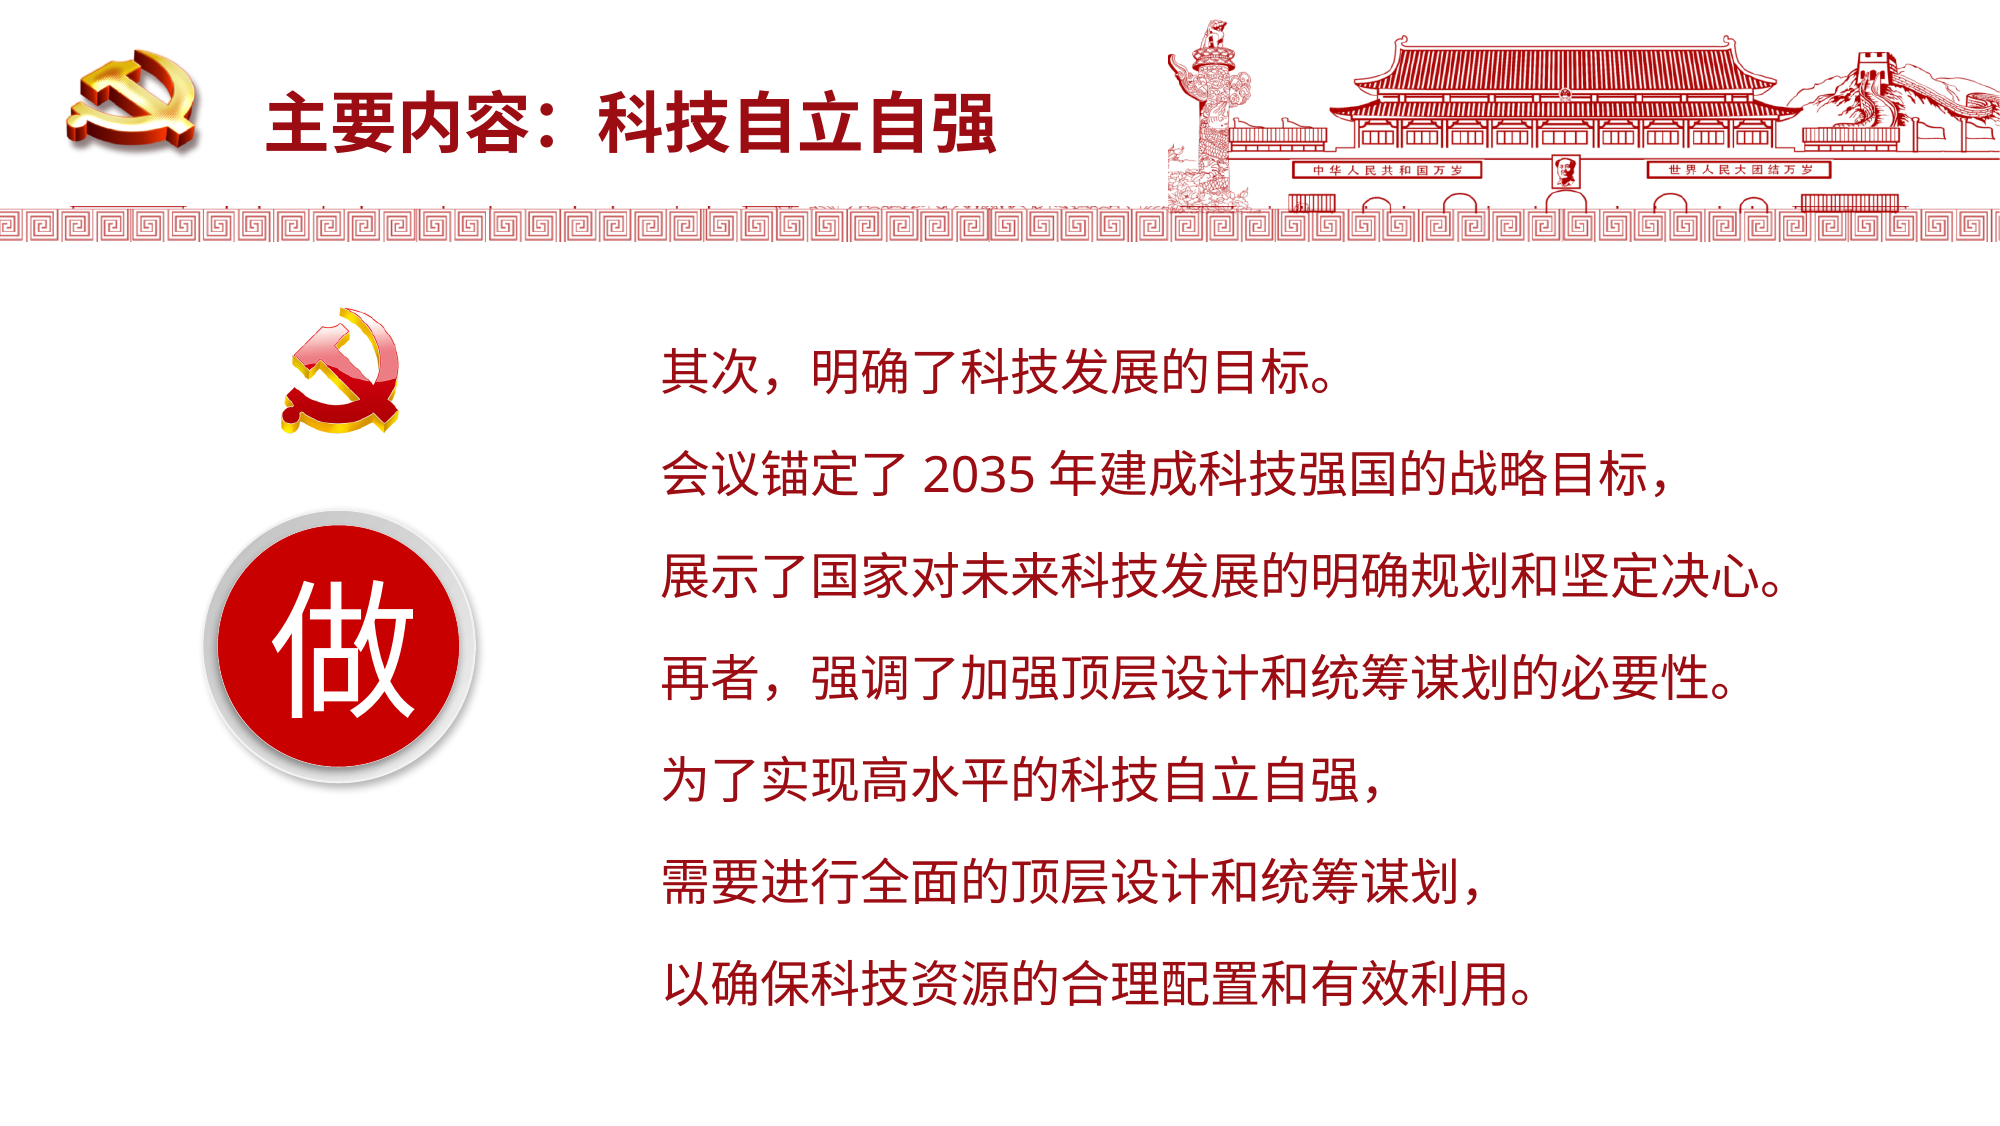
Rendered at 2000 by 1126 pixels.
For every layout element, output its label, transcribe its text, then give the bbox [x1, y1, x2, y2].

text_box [202, 509, 476, 783]
picture [57, 25, 214, 170]
text_box 其次，明确了科技发展的目标。 会议锚定了2035年建成科技强国的战略目标， 展示了国家对未来科技发展的明确规划和坚定决心。 再者，强调了加强顶层设计和统筹谋划的必要性。 为了实现高水平的科技自立自强， 需要进行全面的顶层设计和统筹谋划， 以确保科技资源的合理配置和有效利用。 [645, 290, 1826, 1020]
picture [247, 290, 430, 456]
list 主要内容：科技自立自强 [243, 70, 1142, 165]
picture [0, 10, 2000, 242]
